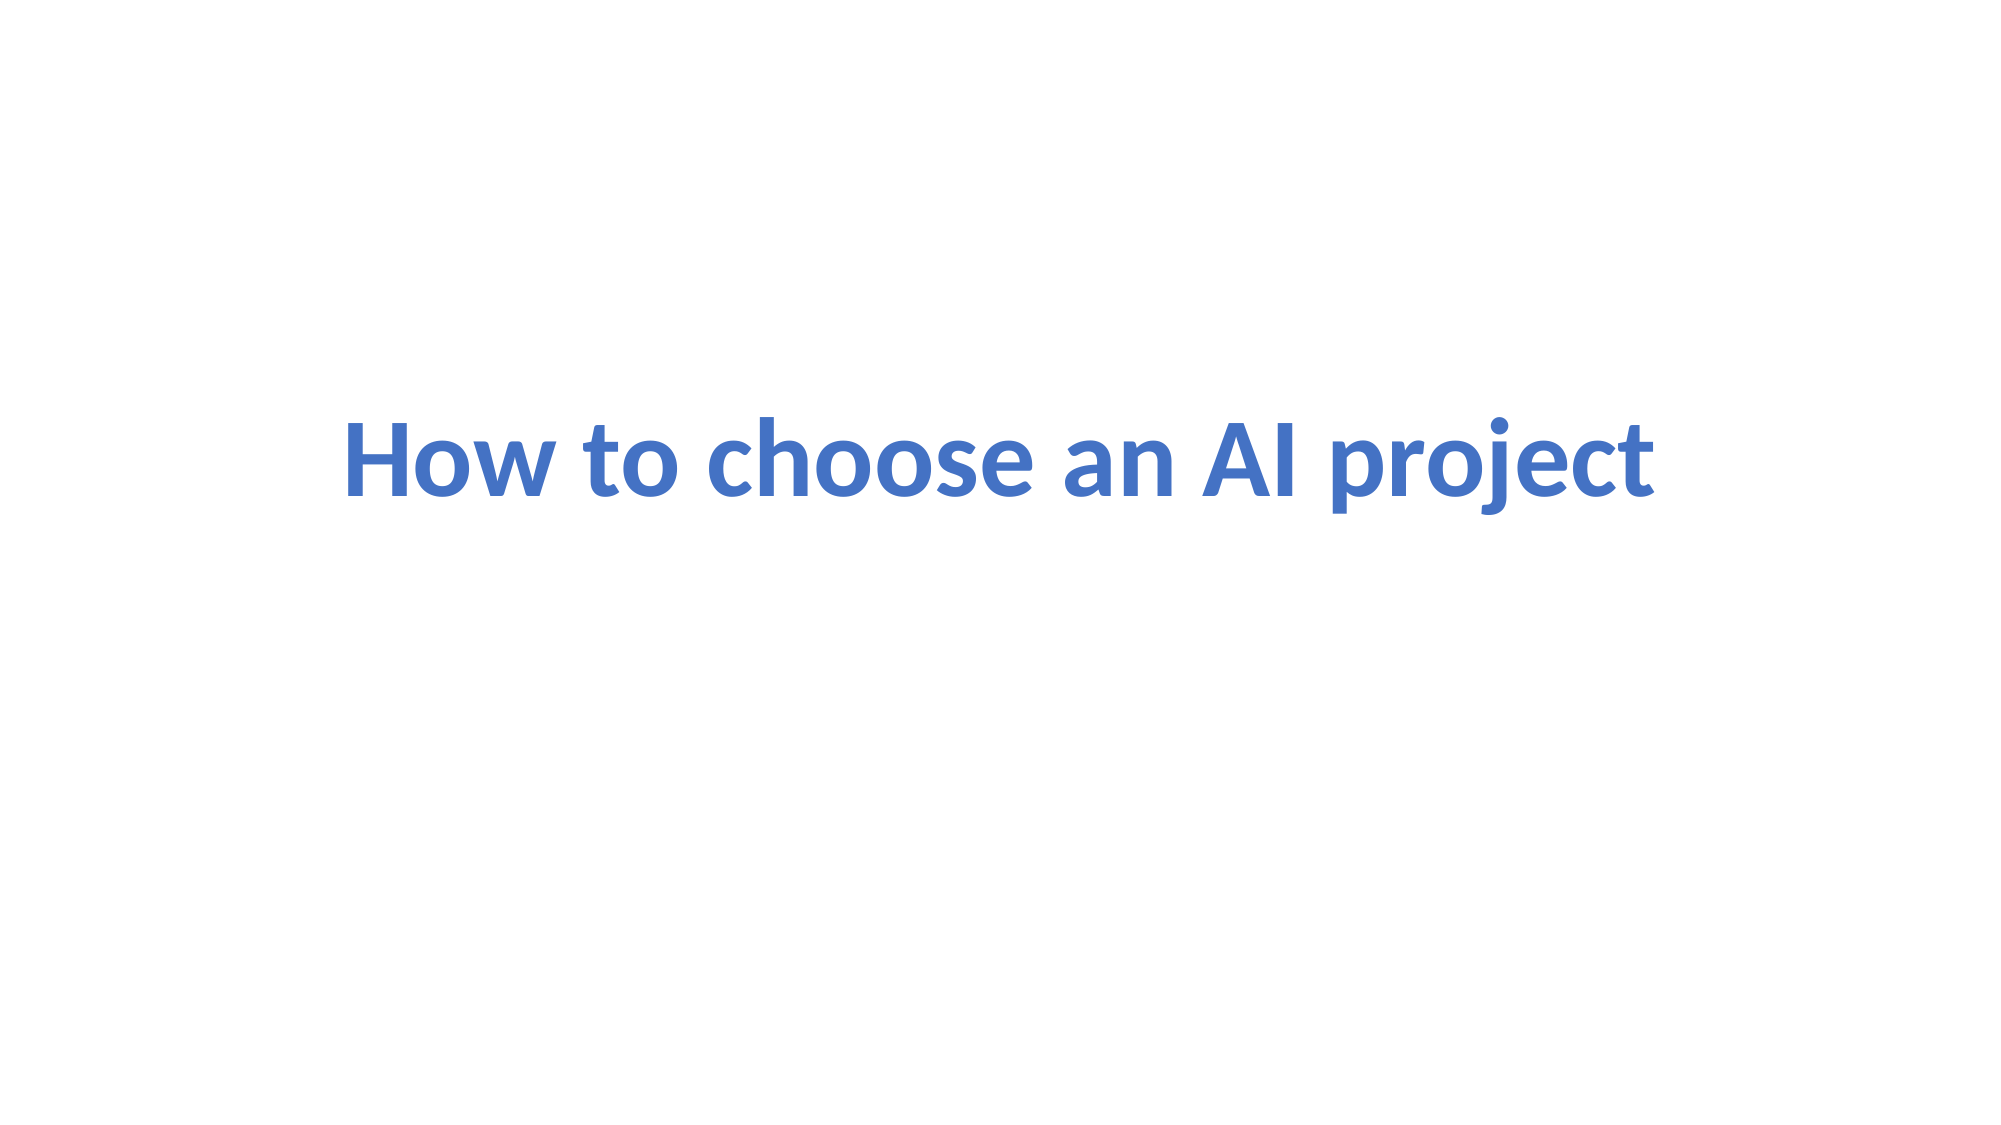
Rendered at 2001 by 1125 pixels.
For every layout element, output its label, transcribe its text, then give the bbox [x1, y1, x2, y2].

text_box How to choose an AI project [266, 355, 1734, 547]
